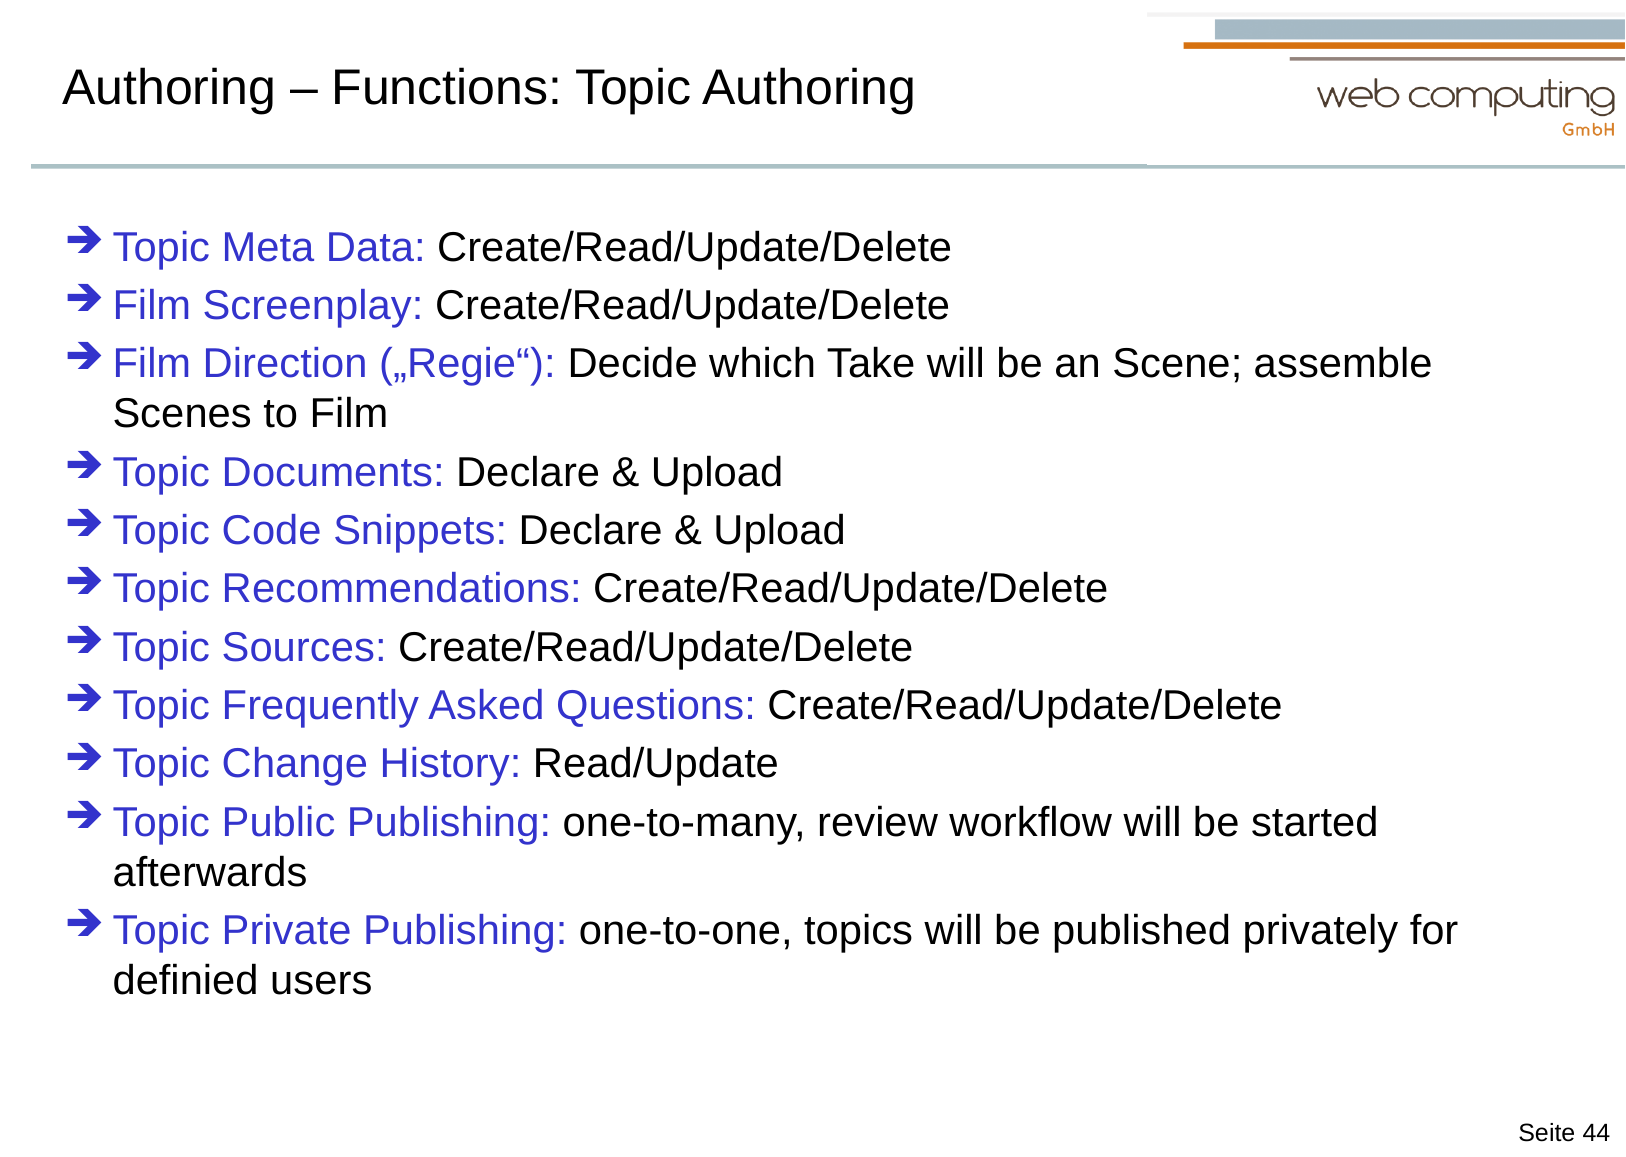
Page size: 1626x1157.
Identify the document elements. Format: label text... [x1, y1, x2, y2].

picture [1147, 5, 1625, 165]
slide_number Seite 44 [1427, 1108, 1625, 1157]
title Authoring – Functions: Topic Authoring [47, 26, 1148, 143]
list Topic Meta Data: Create/Read/Update/Delete Film Screenplay: Create/Read/Update/Delete Film Direction („Regie“): Decide which Take will be an Scene; assemble Scenes to Film Topic Documents: Declare & Upload Topic Code Snippets: Declare & Upload Topic Recommendations: Create/Read/Update/Delete Topic Sources: Create/Read/Update/Delete Topic Frequently Asked Questions: Create/Read/Update/Delete Topic Change History: Read/Update Topic Public Publishing: one-to-many, review workflow will be started afterwards Topic Private Publishing: one-to-one, topics will be published privately for definied users [49, 211, 1579, 1078]
